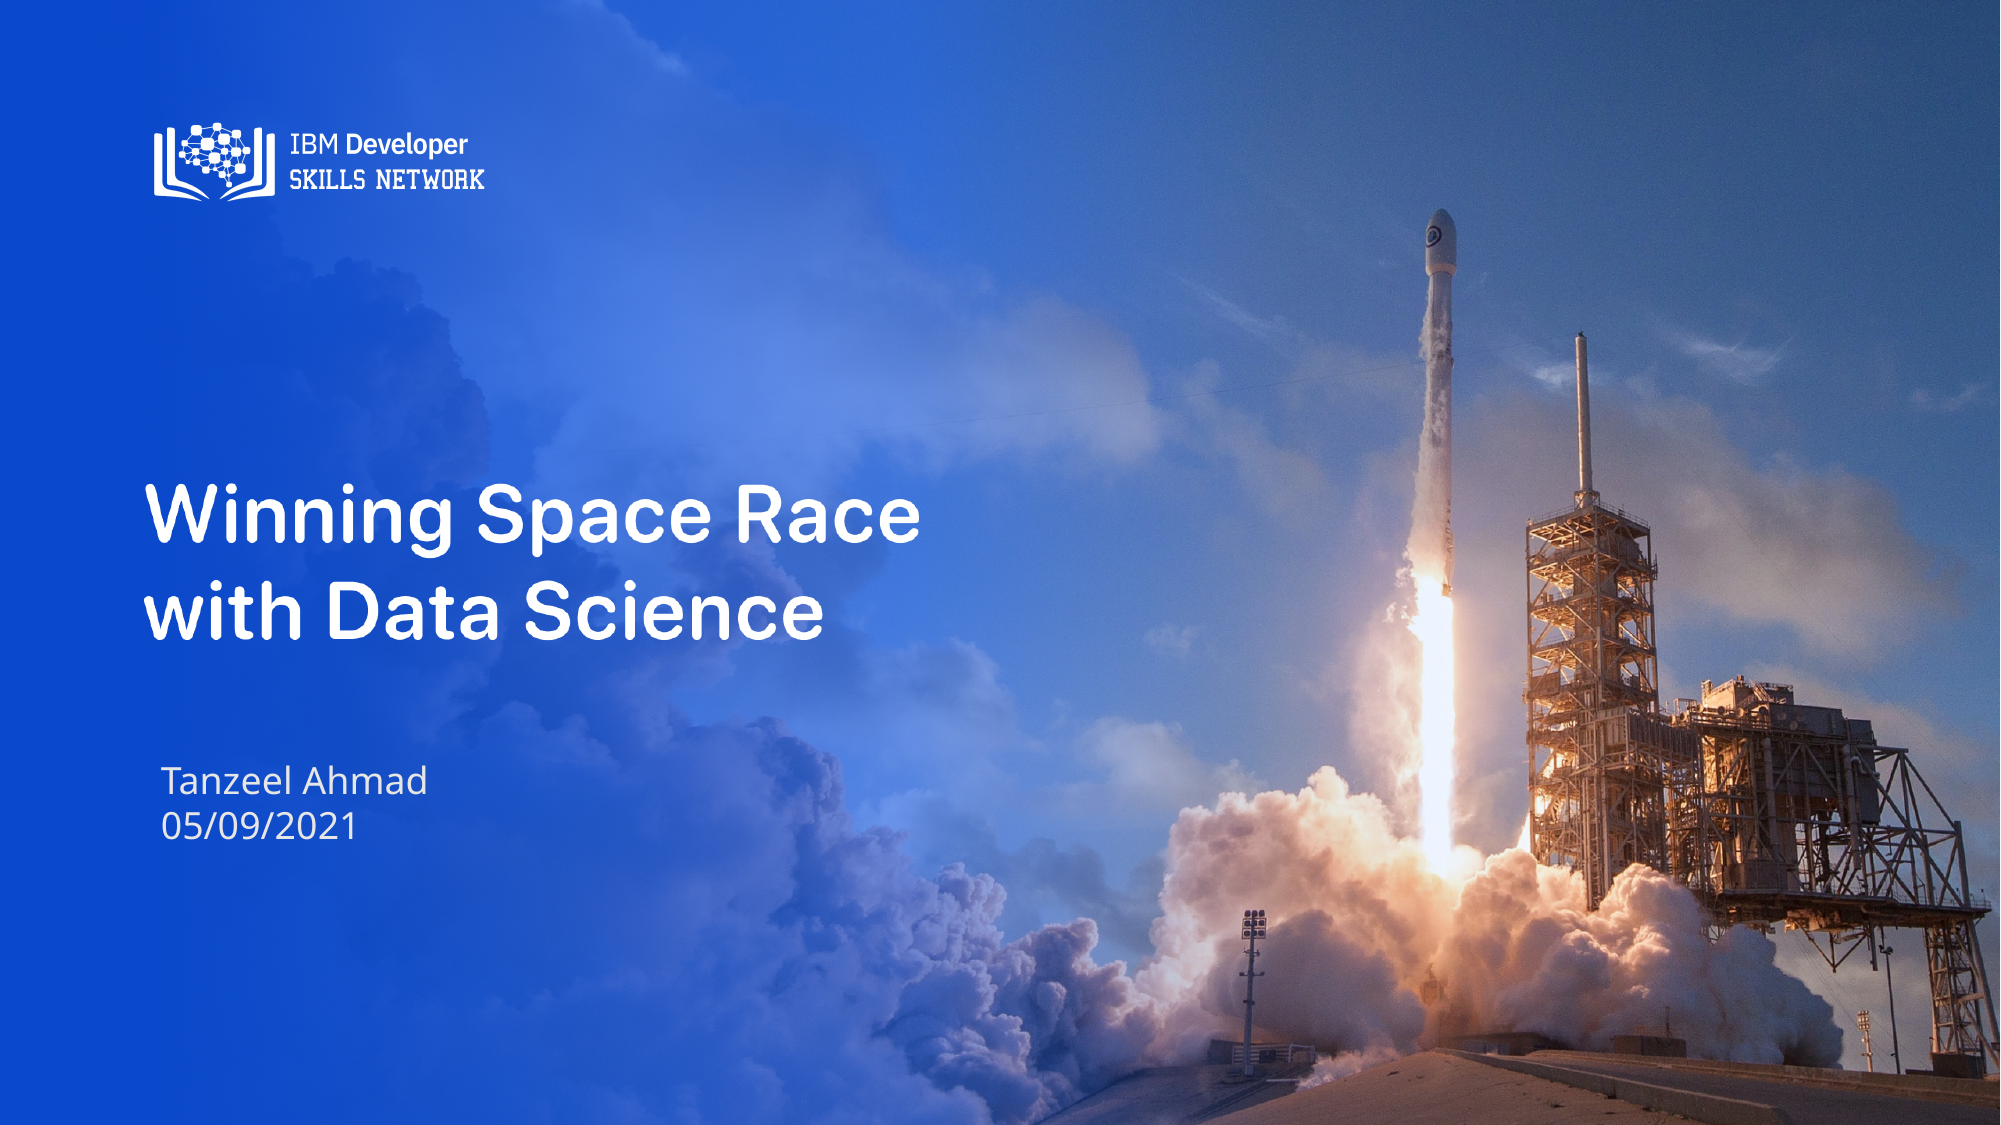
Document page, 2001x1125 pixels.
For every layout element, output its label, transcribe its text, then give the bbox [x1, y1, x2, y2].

picture [0, 0, 2001, 1125]
text_box Tanzeel Ahmad 05/09/2021 [145, 749, 559, 855]
